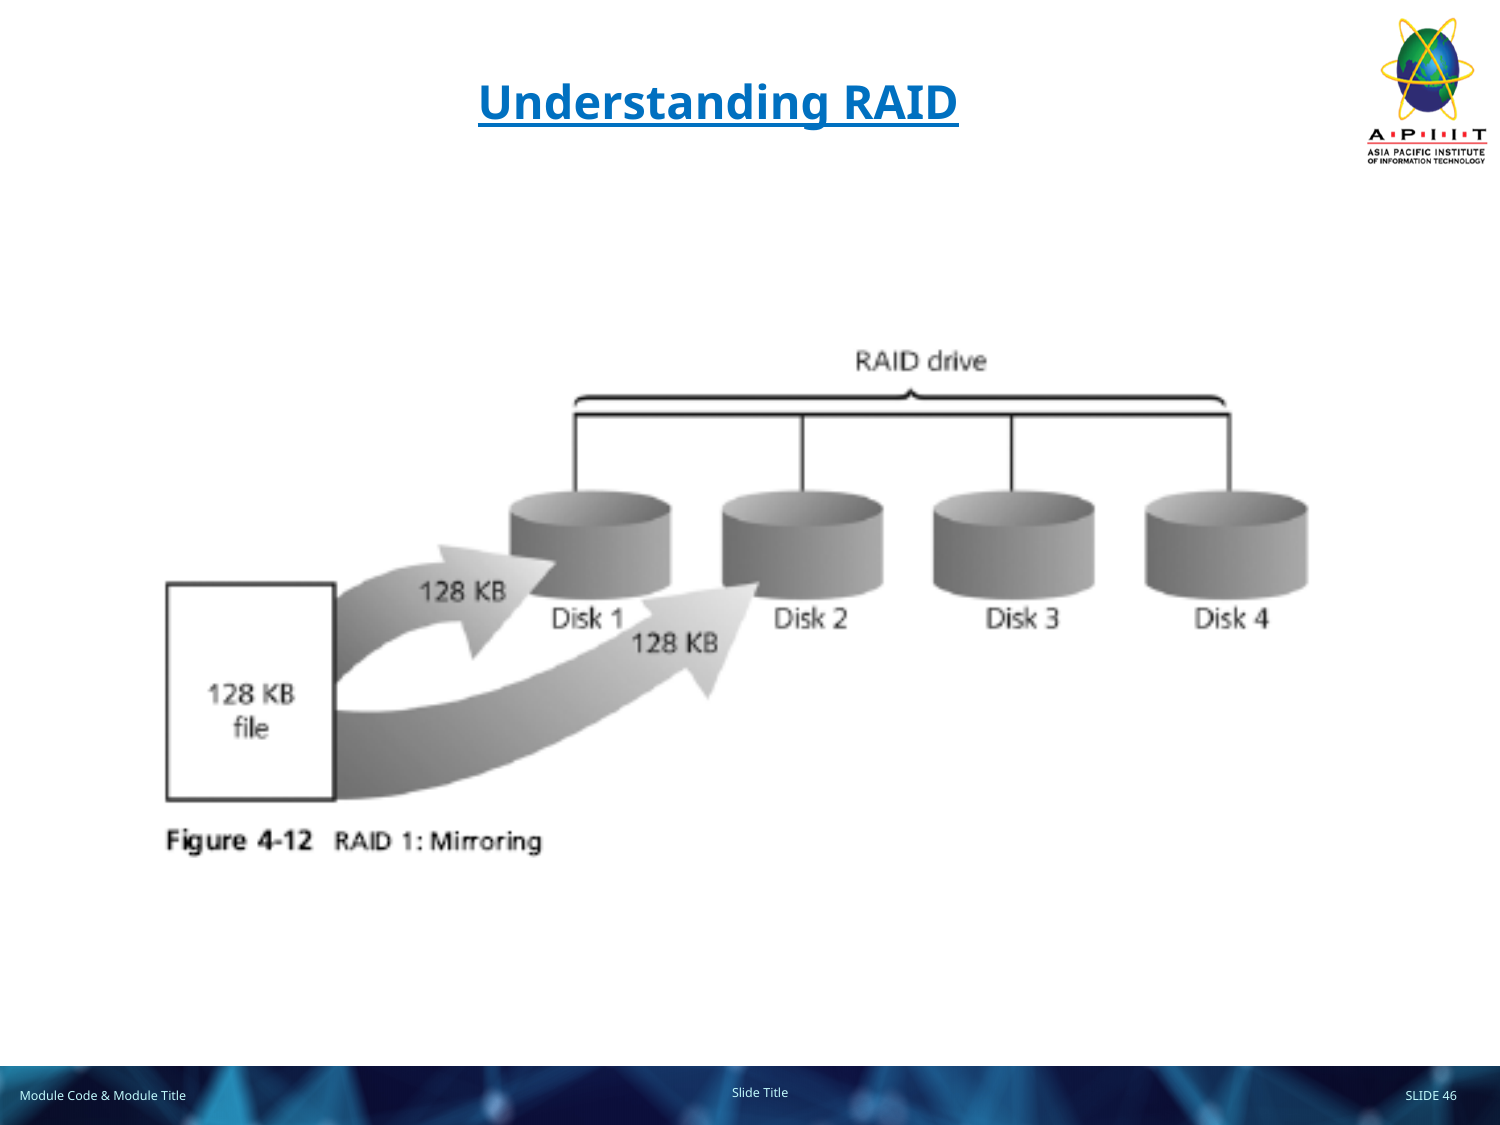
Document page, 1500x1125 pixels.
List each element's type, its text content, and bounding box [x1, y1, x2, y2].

picture [0, 1066, 1500, 1125]
picture [37, 297, 1388, 858]
picture [1353, 0, 1500, 182]
title Understanding RAID [264, 23, 1173, 179]
